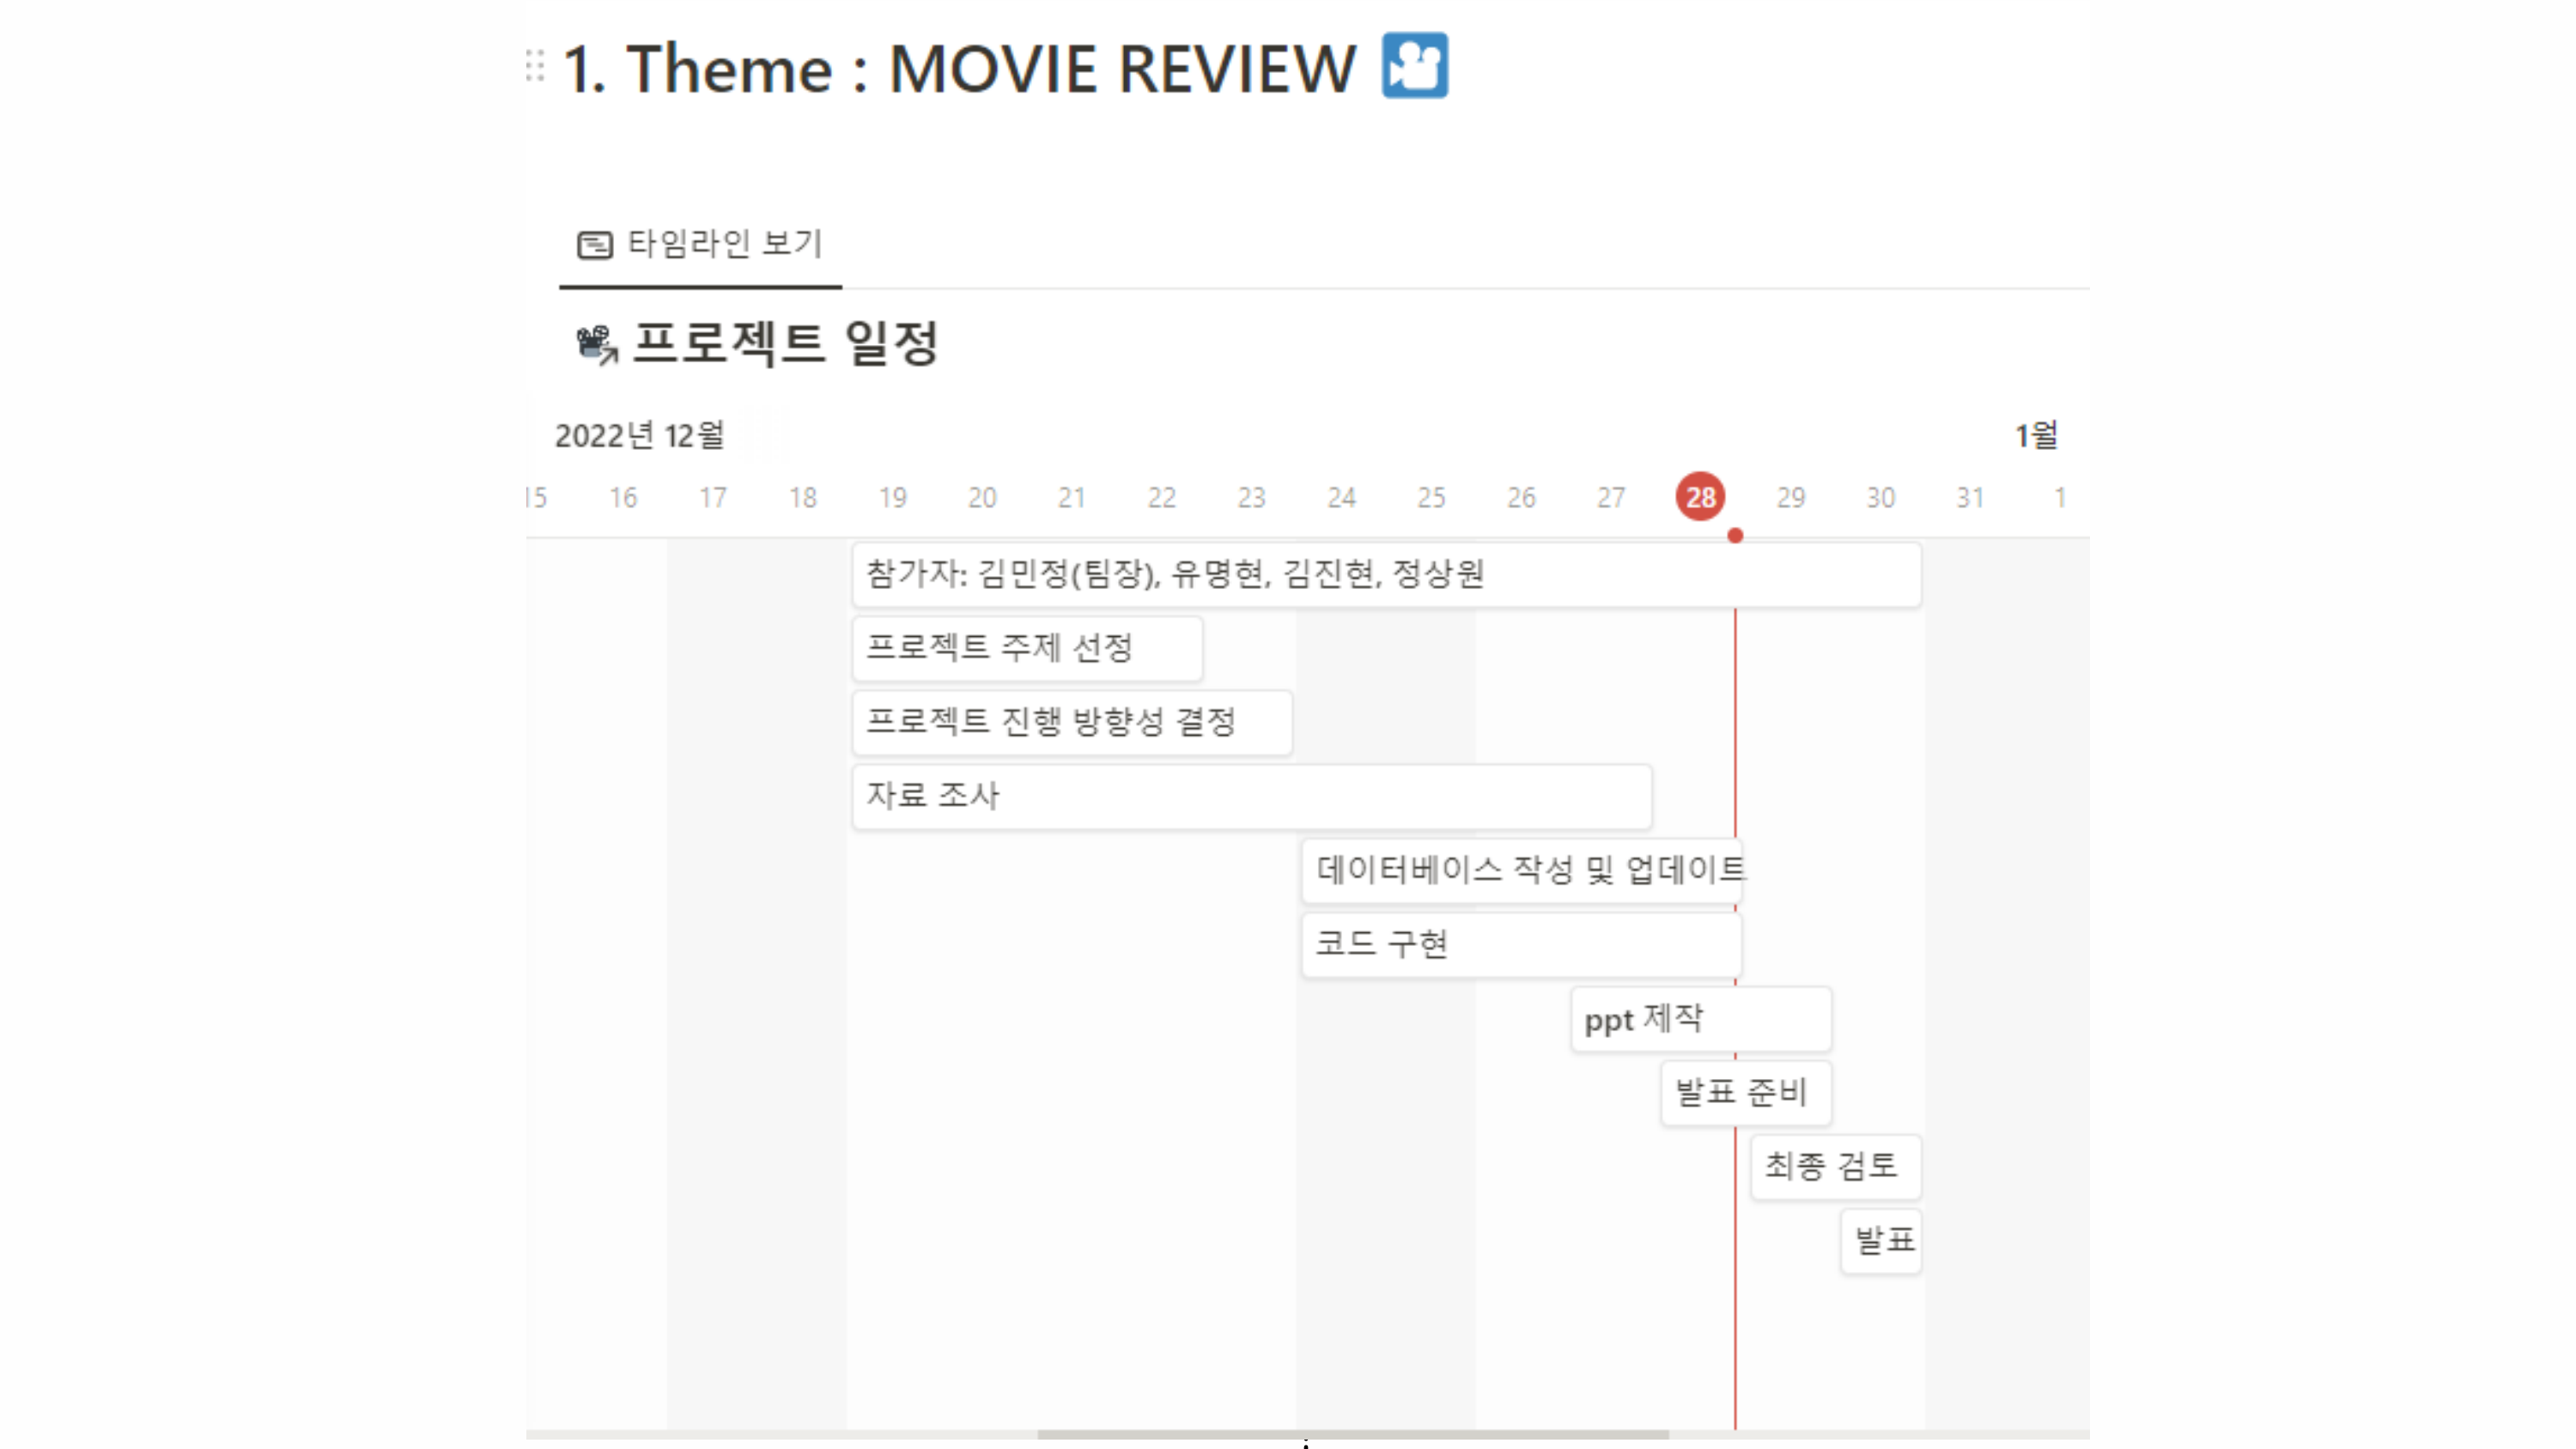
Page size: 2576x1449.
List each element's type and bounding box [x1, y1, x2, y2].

picture [526, 0, 2090, 1440]
